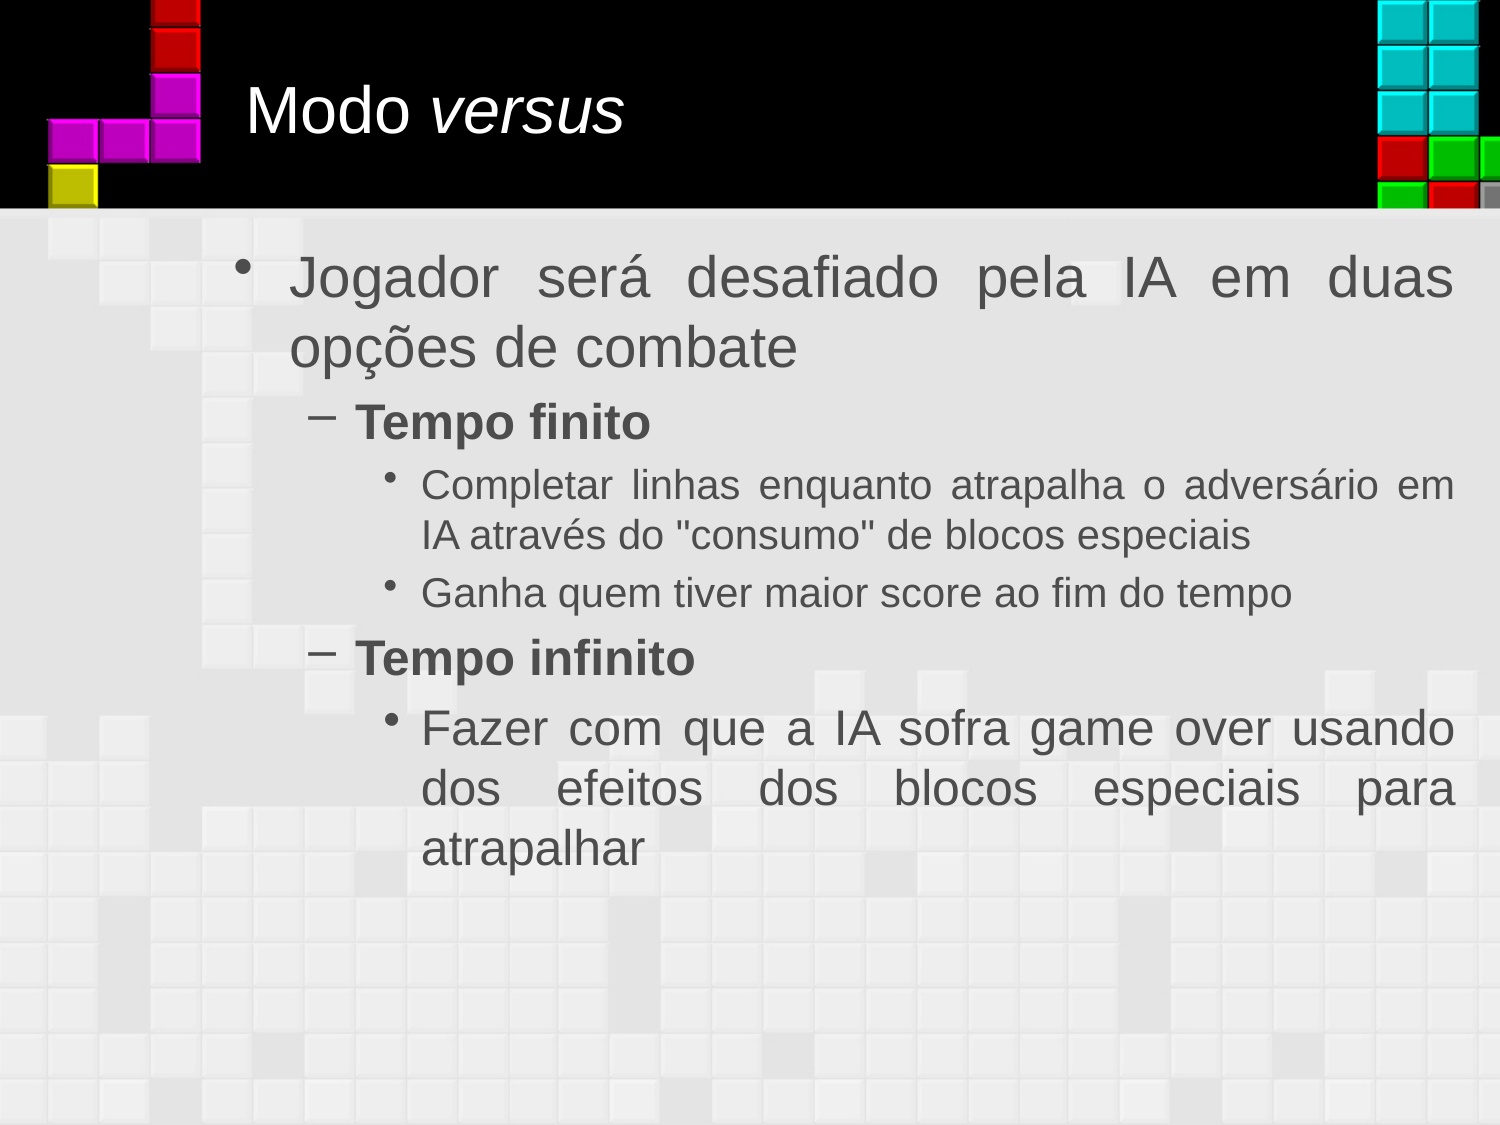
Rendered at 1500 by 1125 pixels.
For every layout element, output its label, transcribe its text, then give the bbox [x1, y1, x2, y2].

picture [0, 0, 1500, 1125]
list Jogador será desafiado pela IA em duas opções de combate Tempo finito Completar linhas enquanto atrapalha o adversário em IA através do "consumo" de blocos especiais Ganha quem tiver maior score ao fim do tempo Tempo infinito Fazer com que a IA sofra game over usando dos efeitos dos blocos especiais para atrapalhar [218, 231, 1471, 1095]
title Modo versus [229, 65, 1471, 150]
